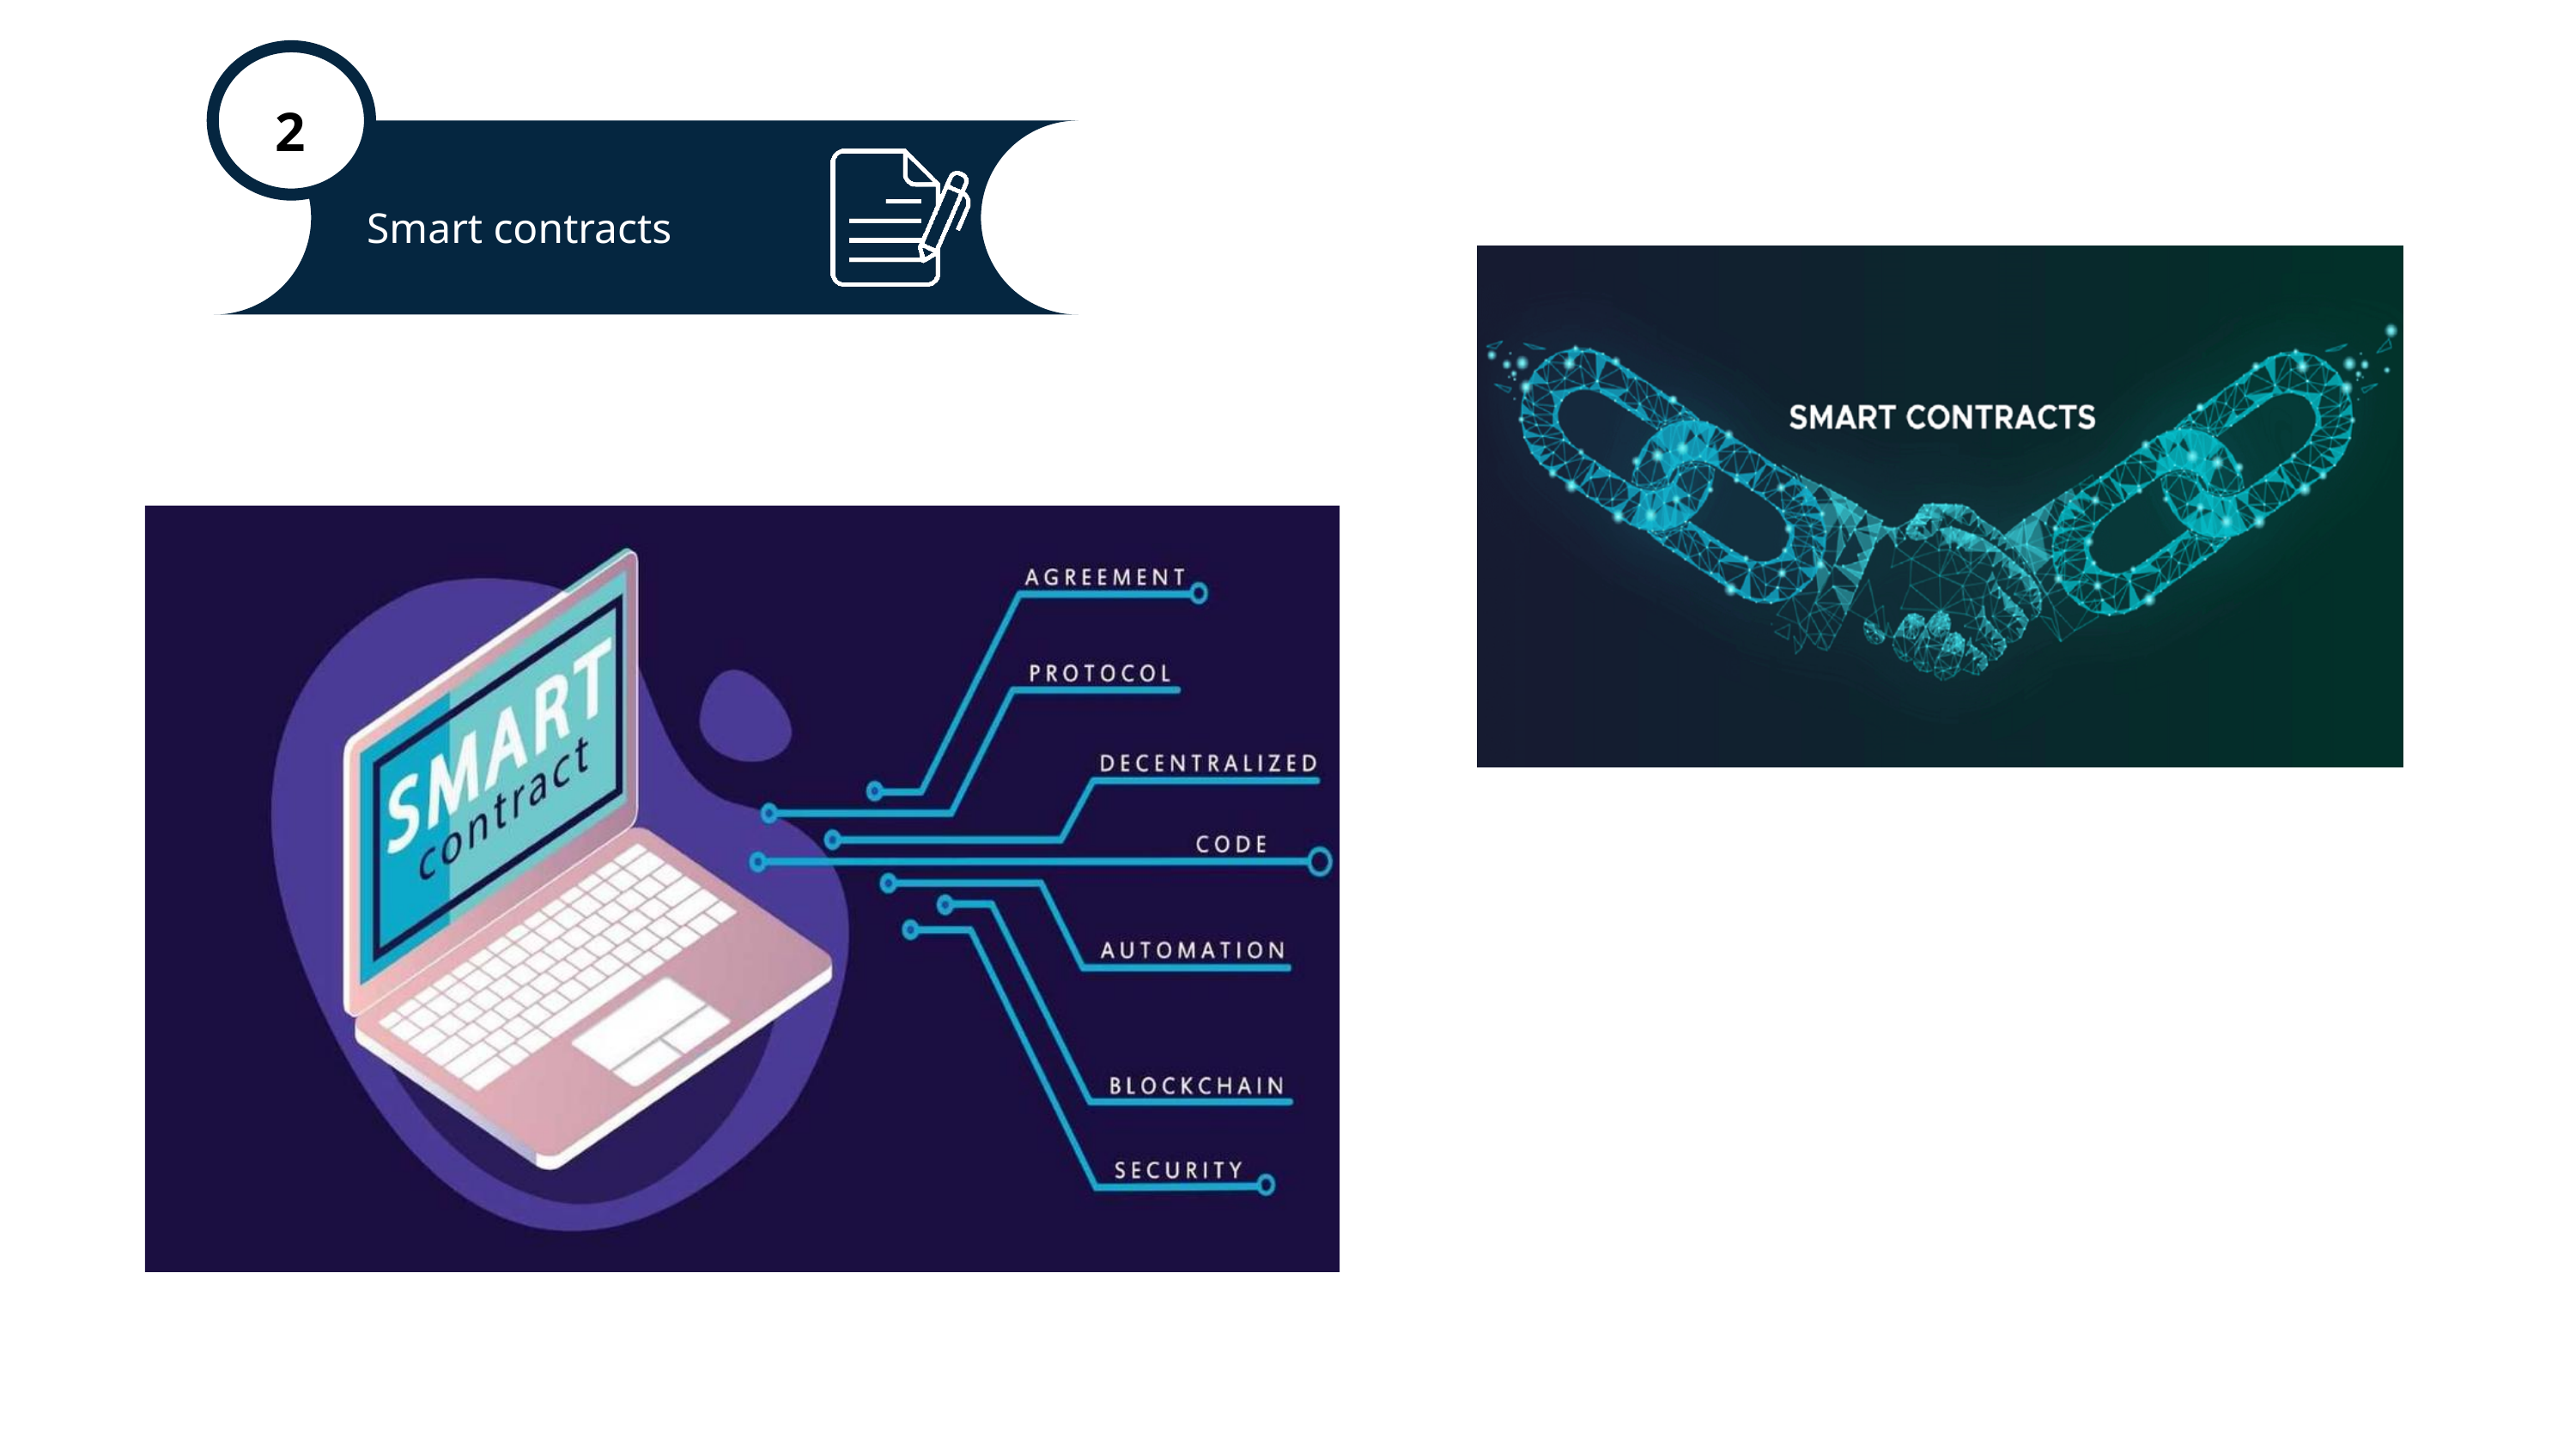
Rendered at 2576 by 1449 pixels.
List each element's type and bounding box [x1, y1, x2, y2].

picture [144, 506, 1340, 1272]
text_box [213, 106, 1079, 328]
text_box [212, 45, 371, 195]
picture [1477, 246, 2404, 767]
picture [829, 149, 971, 287]
